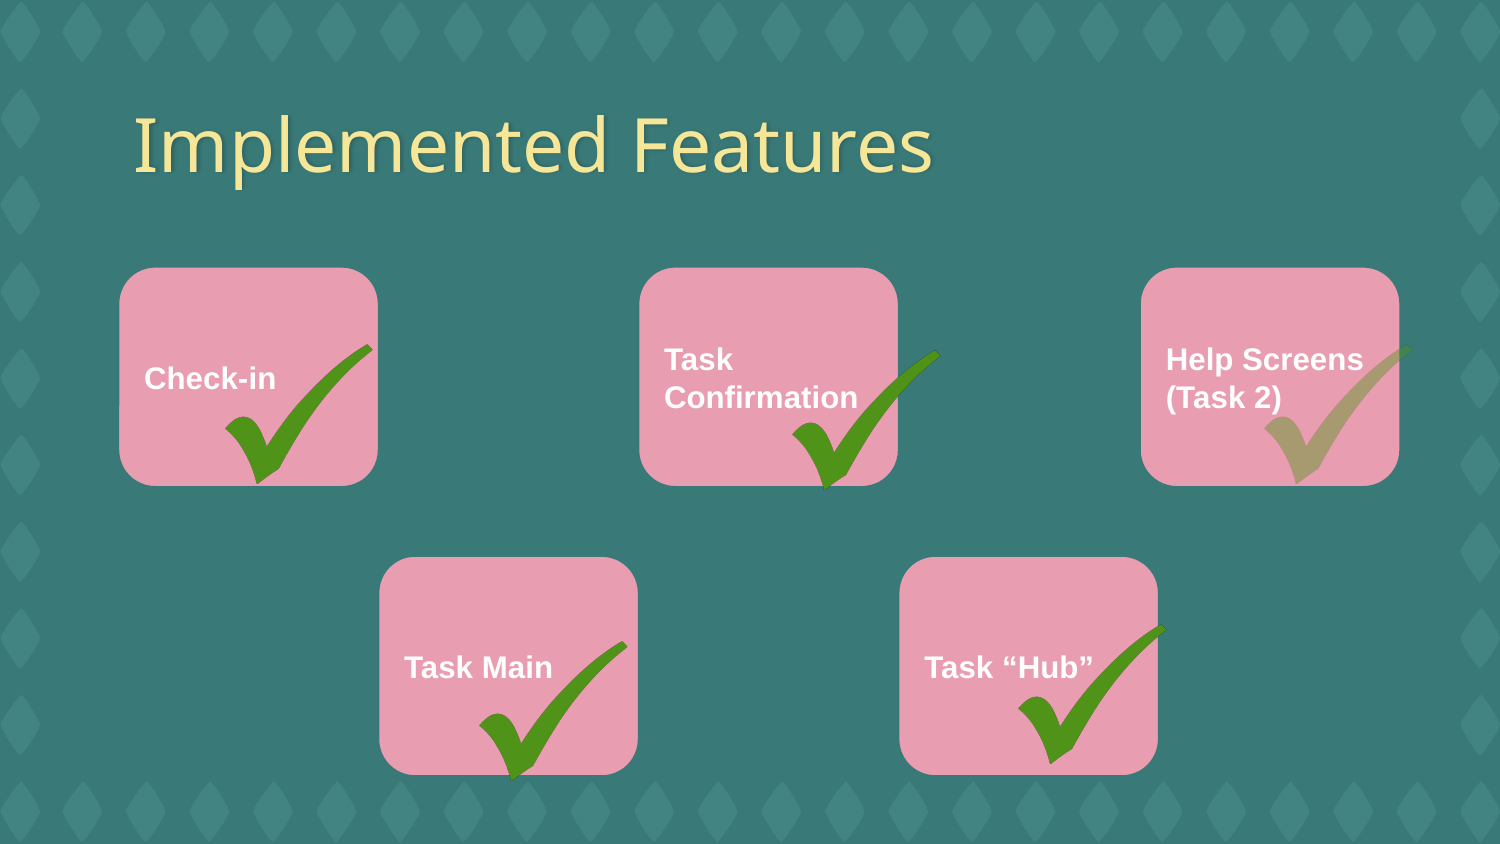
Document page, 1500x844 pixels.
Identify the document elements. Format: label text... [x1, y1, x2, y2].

text_box Task Main [378, 556, 639, 776]
text_box Check-in [118, 266, 379, 487]
picture [774, 341, 972, 502]
text_box Help Screens (Task 2) [1140, 266, 1401, 487]
title Implemented Features [118, 82, 1382, 177]
picture [1245, 335, 1444, 496]
text_box Task “Hub” [898, 556, 1159, 776]
text_box Task Confirmation [638, 266, 899, 487]
picture [461, 633, 659, 794]
picture [1000, 616, 1198, 777]
picture [206, 335, 405, 496]
